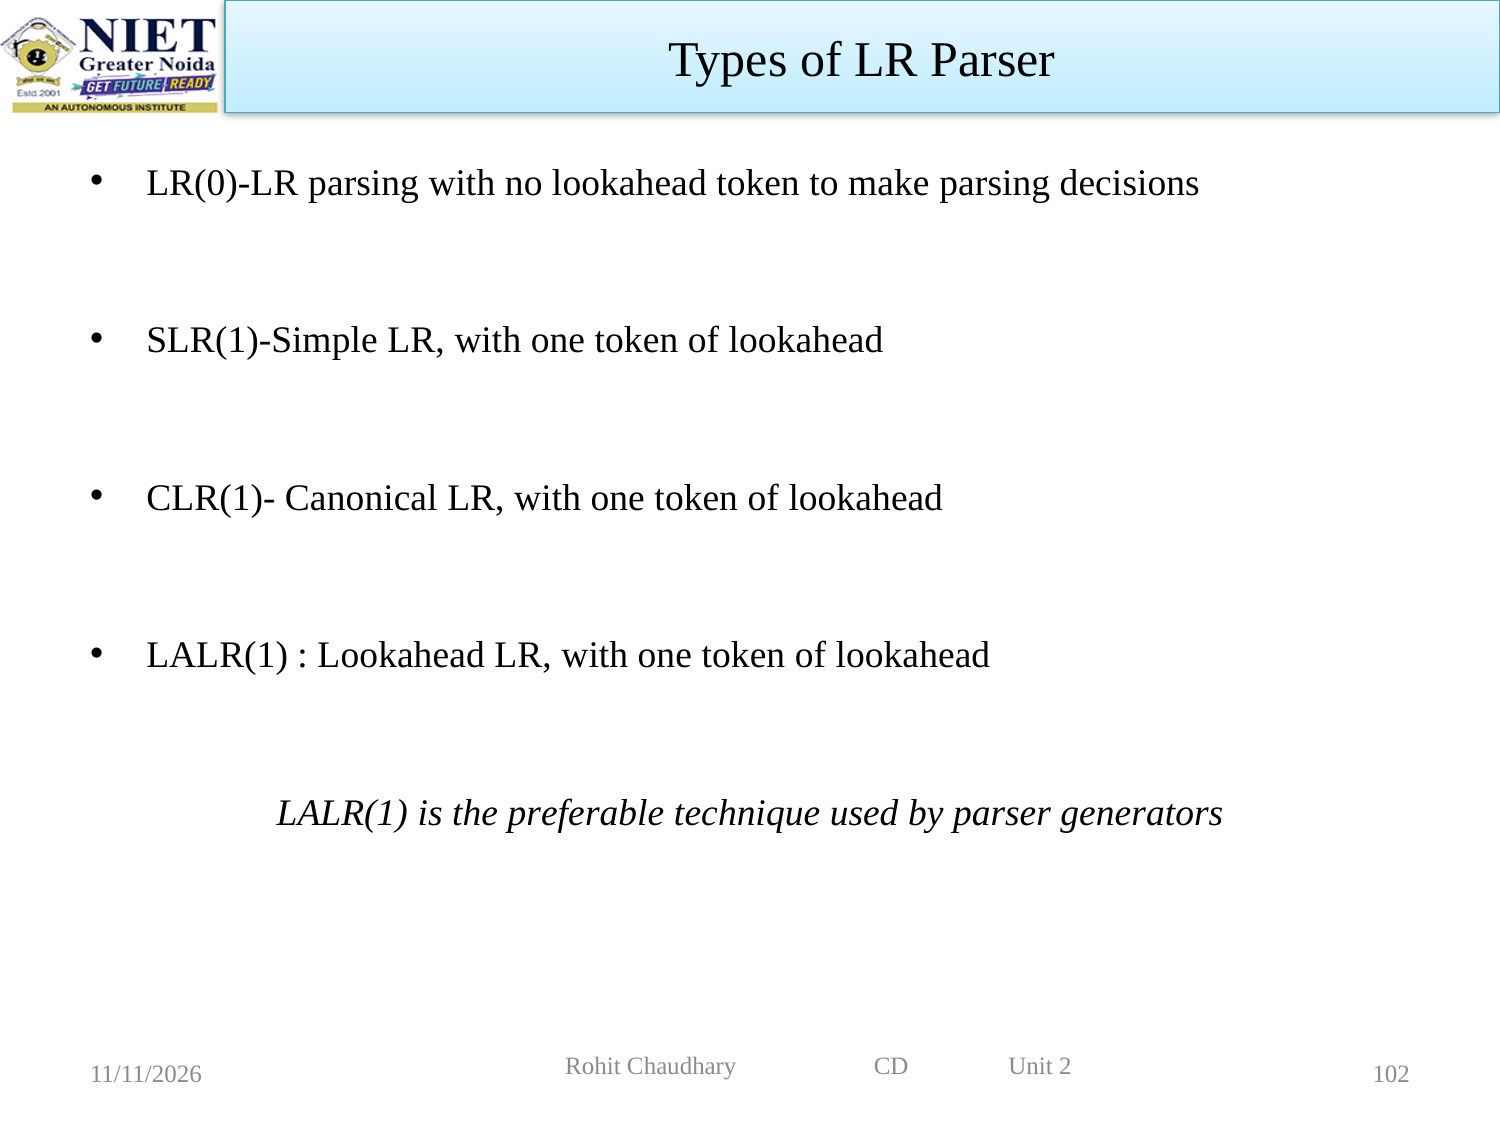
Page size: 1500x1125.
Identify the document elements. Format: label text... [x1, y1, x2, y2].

list LR(0)-LR parsing with no lookahead token to make parsing decisions SLR(1)-Simple LR, with one token of lookahead CLR(1)- Canonical LR, with one token of lookahead LALR(1) : Lookahead LR, with one token of lookahead LALR(1) is the preferable technique used by parser generators [75, 149, 1425, 1005]
picture [0, 16, 218, 113]
text_box Types of LR Parser [224, 0, 1500, 113]
footer Rohit Chaudhary CD Unit 2 [512, 1042, 1074, 1088]
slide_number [75, 1042, 425, 1103]
slide_number 102 [1074, 1042, 1425, 1103]
